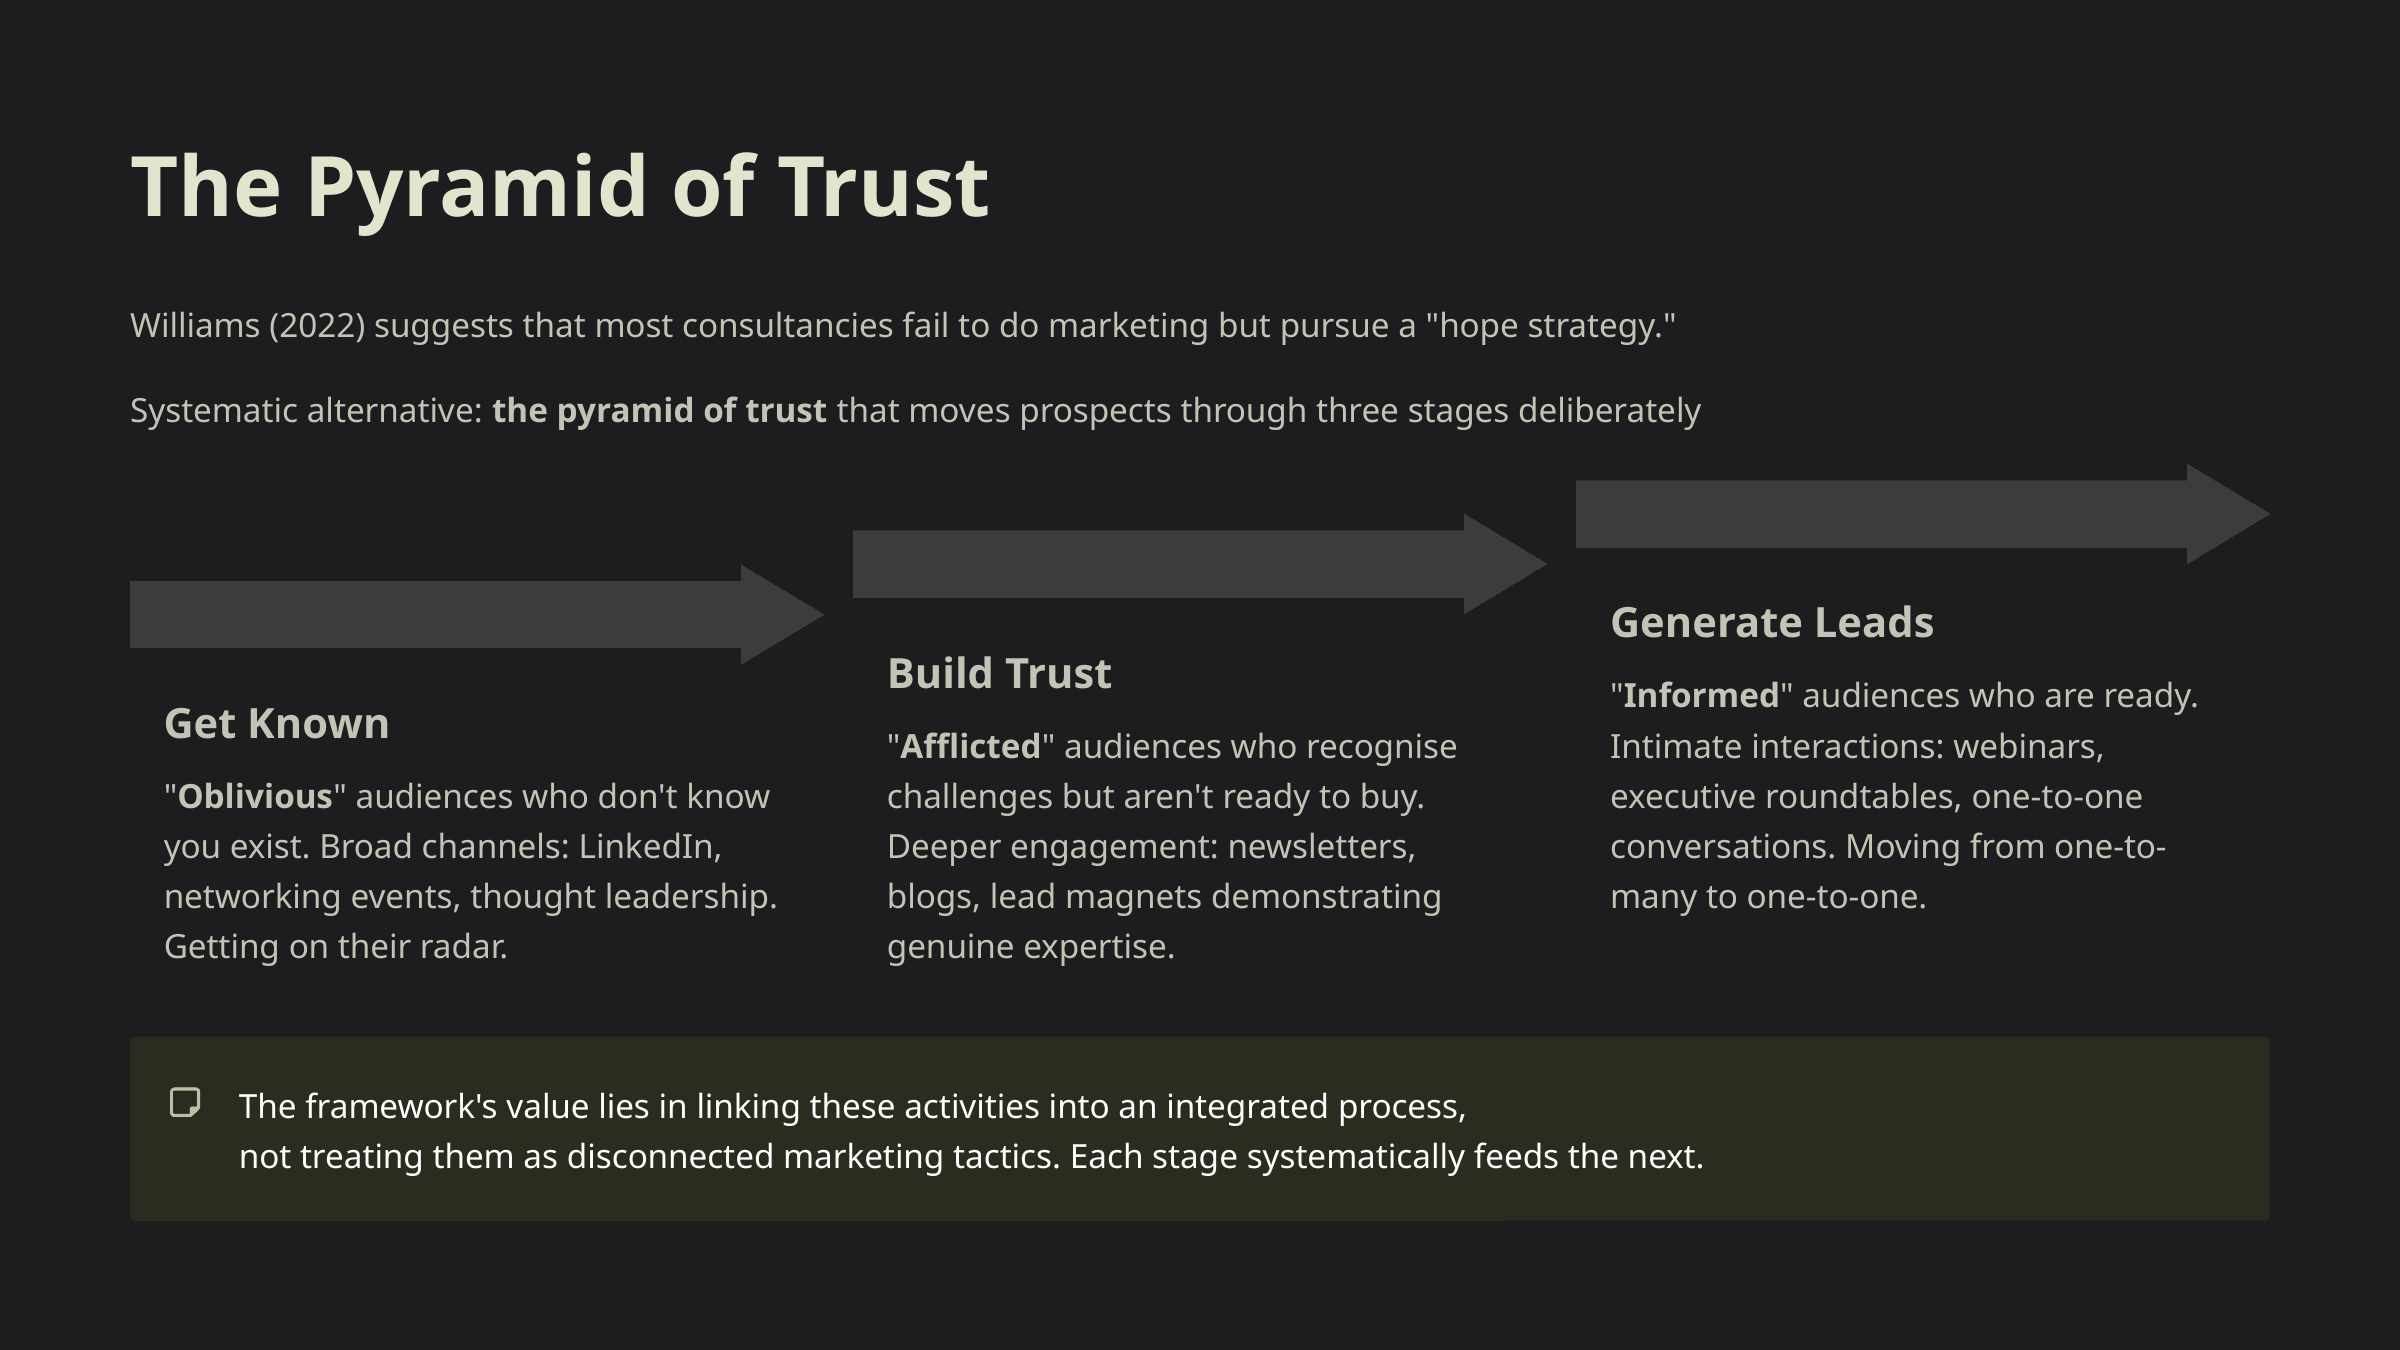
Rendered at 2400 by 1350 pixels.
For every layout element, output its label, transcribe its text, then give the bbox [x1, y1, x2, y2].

text_box Williams (2022) suggests that most consultancies fail to do marketing but pursue a "hope strategy." [130, 293, 2270, 345]
picture [163, 1085, 206, 1119]
text_box The framework's value lies in linking these activities into an integrated process, not treating them as disconnected marketing tactics. Each stage systematically feeds the next. [238, 1075, 2237, 1177]
text_box Systematic alternative: the pyramid of trust that moves prospects through three stages deliberately [130, 378, 2270, 430]
text_box "Informed" audiences who are ready. Intimate interactions: webinars, executive roundtables, one-to-one conversations. Moving from one-to-many to one-to-one. [1610, 664, 2237, 920]
picture [853, 513, 1547, 702]
text_box [130, 1036, 2270, 1221]
picture [130, 564, 824, 752]
picture [1576, 463, 2270, 652]
text_box The Pyramid of Trust [130, 129, 968, 234]
text_box "Oblivious" audiences who don't know you exist. Broad channels: LinkedIn, networking events, thought leadership. Getting on their radar. [163, 764, 790, 969]
text_box "Afflicted" audiences who recognise challenges but aren't ready to buy. Deeper engagement: newsletters, blogs, lead magnets demonstrating genuine expertise. [886, 714, 1513, 970]
